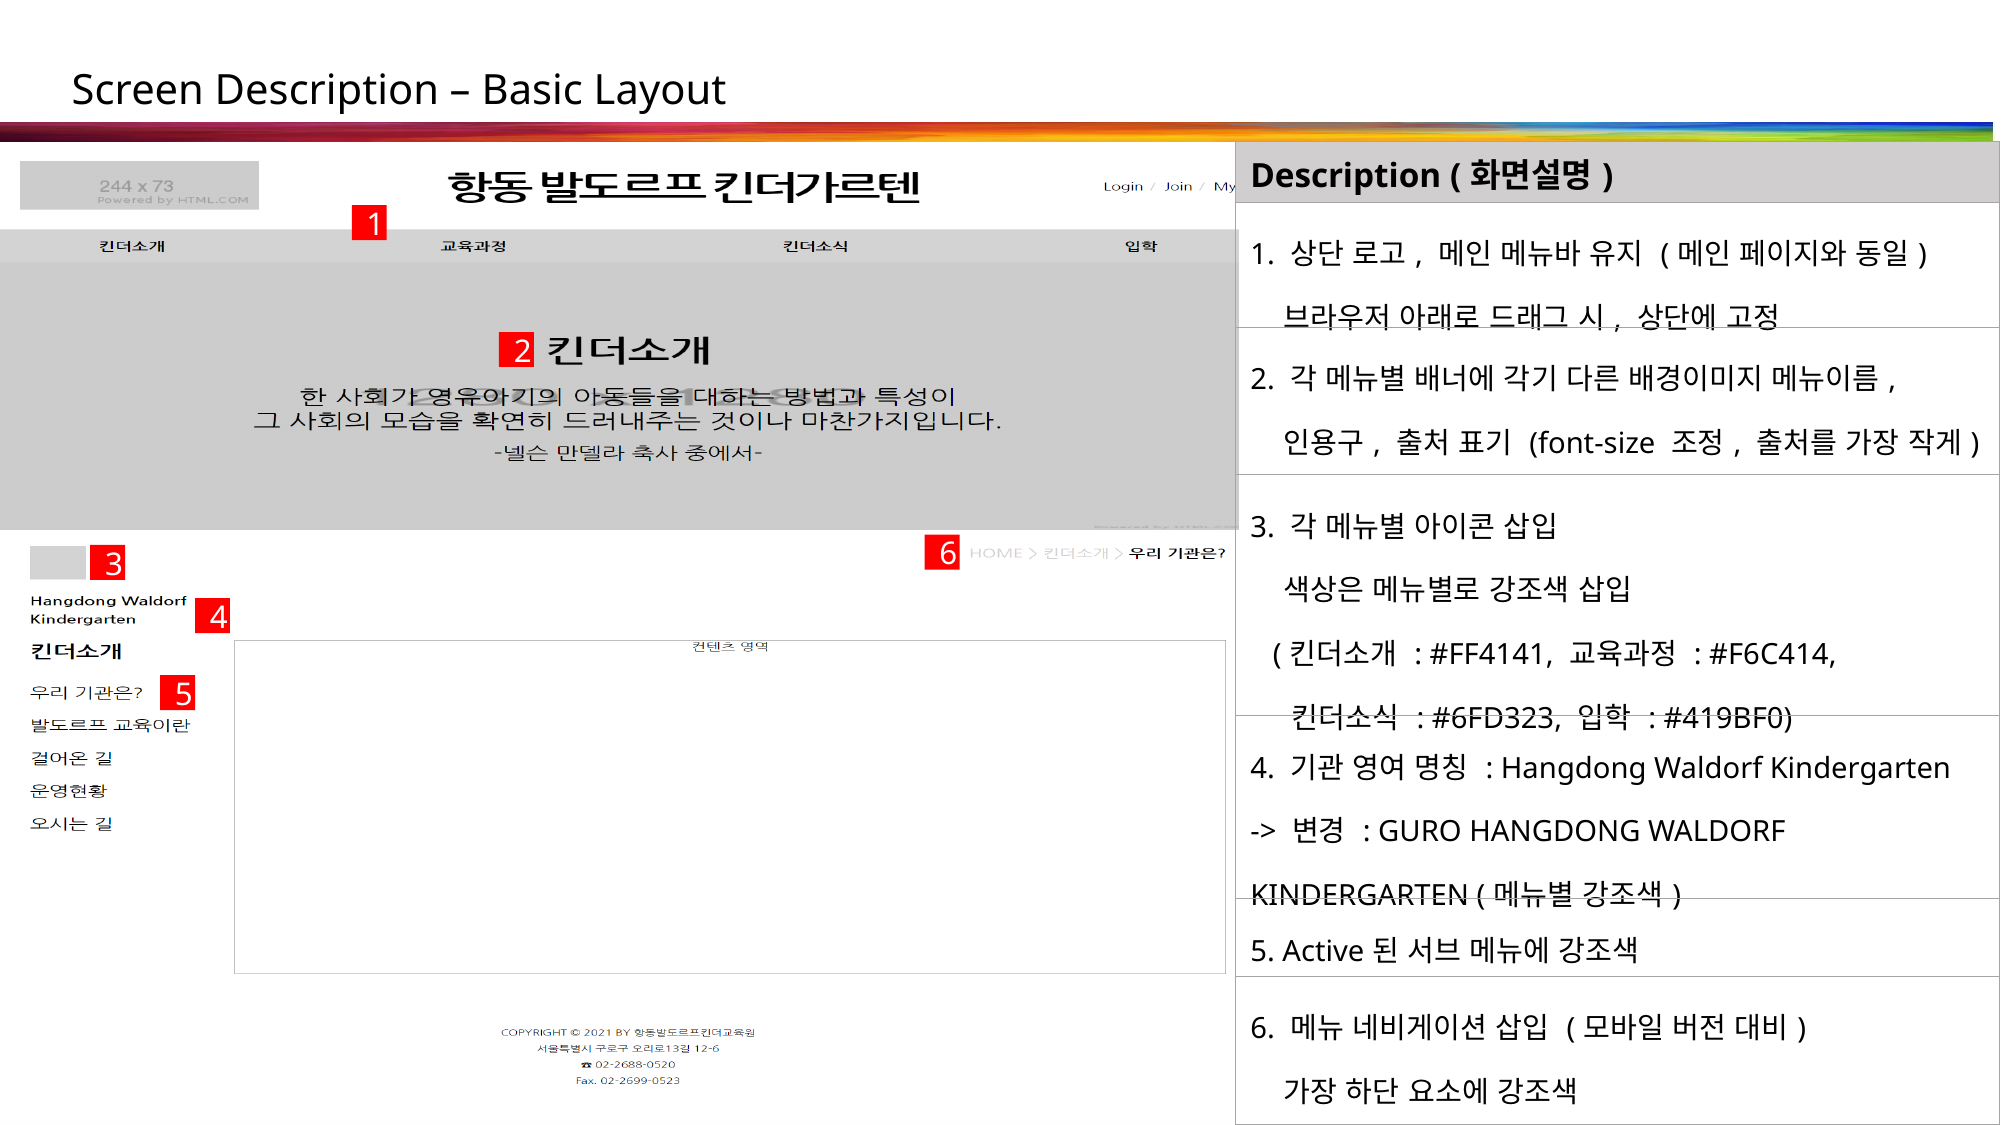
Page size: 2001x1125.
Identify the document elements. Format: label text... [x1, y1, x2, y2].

picture [0, 144, 1239, 1125]
table_cell 5. Active된 서브 메뉴에 강조색 [1239, 899, 1999, 976]
table_cell 2. 각 메뉴별 배너에 각기 다른 배경이미지 메뉴이름, 인용구, 출처 표기 (font-size 조정, 출처를 가장 작게) [1239, 328, 1999, 474]
table_cell 1. 상단 로고, 메인 메뉴바 유지 (메인 페이지와 동일) 브라우저 아래로 드래그 시, 상단에 고정 [1239, 203, 1999, 327]
table_header Description (화면설명) [1236, 142, 1999, 202]
picture [0, 122, 2000, 142]
table_cell 3. 각 메뉴별 아이콘 삽입 색상은 메뉴별로 강조색 삽입 (킨더소개 : #FF4141, 교육과정 : #F6C414, 킨더소식 : #6FD323, 입학 : #419BF0) [1239, 475, 1999, 715]
text_box Screen Description – Basic Layout [56, 55, 819, 121]
table_cell 6. 메뉴 네비게이션 삽입 (모바일 버전 대비) 가장 하단 요소에 강조색 [1239, 977, 1999, 1124]
table_cell 4. 기관 영여 명칭 : Hangdong Waldorf Kindergarten -> 변경 : GURO HANGDONG WALDORF KINDERGARTEN (메뉴별 강조색) [1239, 716, 1999, 898]
